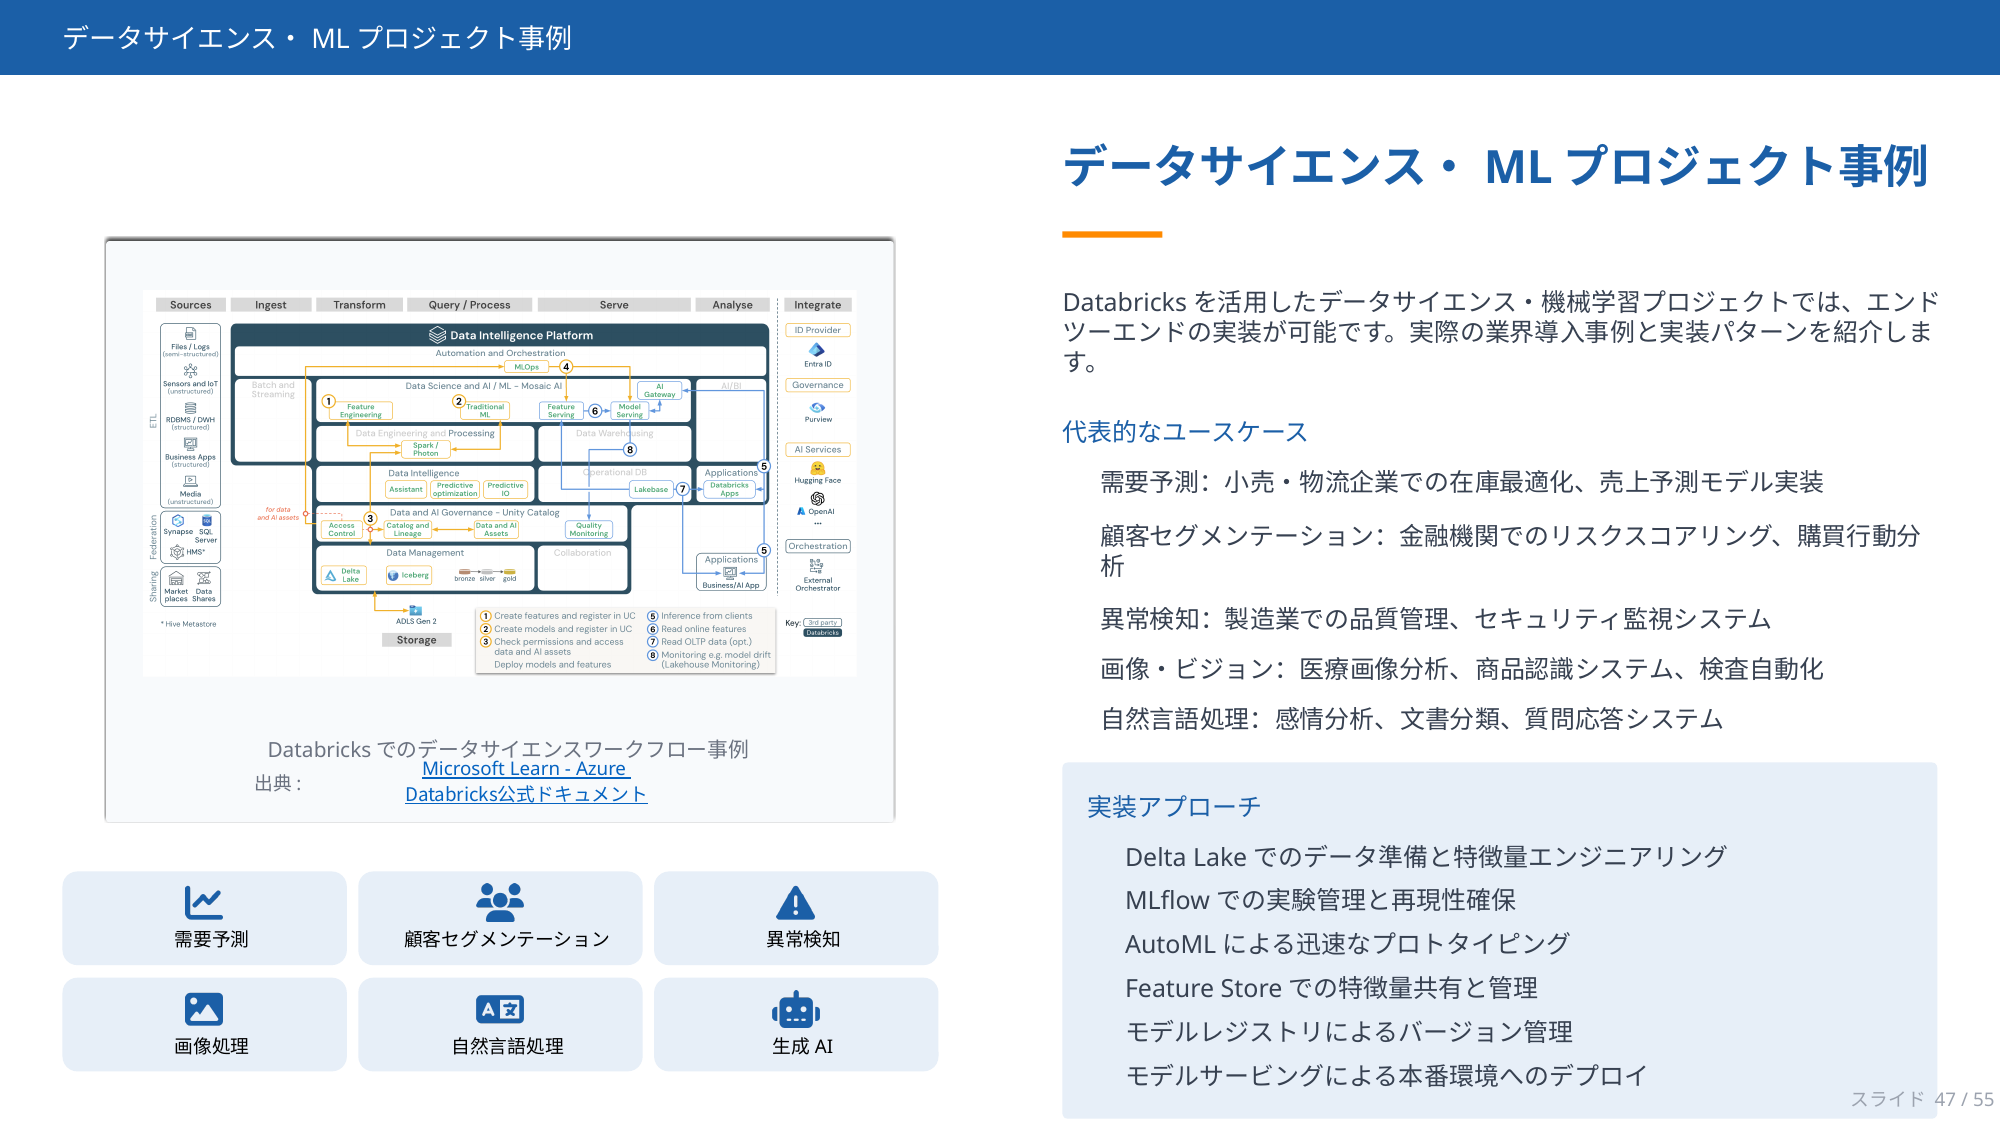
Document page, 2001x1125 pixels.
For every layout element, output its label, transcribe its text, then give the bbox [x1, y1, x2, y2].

picture [476, 990, 524, 1028]
text_box [1062, 762, 1938, 1119]
text_box データサイエンス・MLプロジェクト事例 [1062, 131, 1962, 201]
text_box 異常検知：製造業での品質管理、セキュリティ監視システム [1099, 600, 1793, 638]
text_box スライド 47 / 55 [1850, 1085, 2000, 1113]
text_box 異常検知 [758, 926, 849, 953]
text_box 出典: [249, 769, 301, 797]
text_box 生成AI [768, 1032, 838, 1060]
text_box [1062, 231, 1163, 238]
text_box モデルレジストリによるバージョン管理 [1124, 1012, 1594, 1050]
text_box 需要予測 [166, 926, 258, 953]
text_box Feature Storeでの特徴量共有と管理 [1124, 968, 1550, 1007]
picture [476, 883, 524, 922]
picture [772, 990, 820, 1028]
text_box [358, 871, 643, 966]
text_box 自然言語処理：感情分析、文書分類、質問応答システム [1099, 700, 1744, 738]
text_box 画像処理 [166, 1032, 258, 1060]
picture [143, 290, 857, 677]
text_box 自然言語処理 [443, 1032, 572, 1060]
text_box データサイエンス・MLプロジェクト事例 [62, 17, 601, 58]
text_box [654, 871, 939, 966]
text_box MLflowでの実験管理と再現性確保 [1124, 881, 1529, 919]
text_box Microsoft Learn - Azure Databricks公式ドキュメント [301, 769, 752, 797]
text_box AutoMLによる迅速なプロトタイピング [1125, 925, 1582, 963]
text_box Delta Lakeでのデータ準備と特徴量エンジニアリング [1125, 837, 1741, 875]
text_box 顧客セグメンテーション [397, 926, 618, 953]
text_box [0, 75, 2000, 1125]
text_box [0, 0, 2000, 75]
text_box [62, 871, 347, 966]
text_box Databricksでのデータサイエンスワークフロー事例 [249, 733, 768, 766]
text_box 実装アプローチ [1087, 787, 1283, 825]
text_box モデルサービングによる本番環境へのデプロイ [1124, 1056, 1669, 1094]
text_box 顧客セグメンテーション：金融機関でのリスクスコアリング、購買行動分析 [1099, 512, 1943, 588]
text_box Databricksを活用したデータサイエンス・機械学習プロジェクトでは、エンドツーエンドの実装が可能です。実際の業界導入事例と実装パターンを紹介します。 [1062, 274, 1955, 388]
picture [185, 990, 223, 1028]
text_box 画像・ビジョン：医療画像分析、商品認識システム、検査自動化 [1099, 649, 1844, 688]
text_box [358, 977, 643, 1072]
text_box 需要予測：小売・物流企業での在庫最適化、売上予測モデル実装 [1099, 462, 1846, 500]
text_box 代表的なユースケース [1062, 412, 1330, 450]
text_box [106, 241, 894, 823]
text_box [654, 977, 939, 1072]
picture [776, 883, 815, 922]
picture [185, 883, 223, 922]
text_box [62, 977, 347, 1072]
